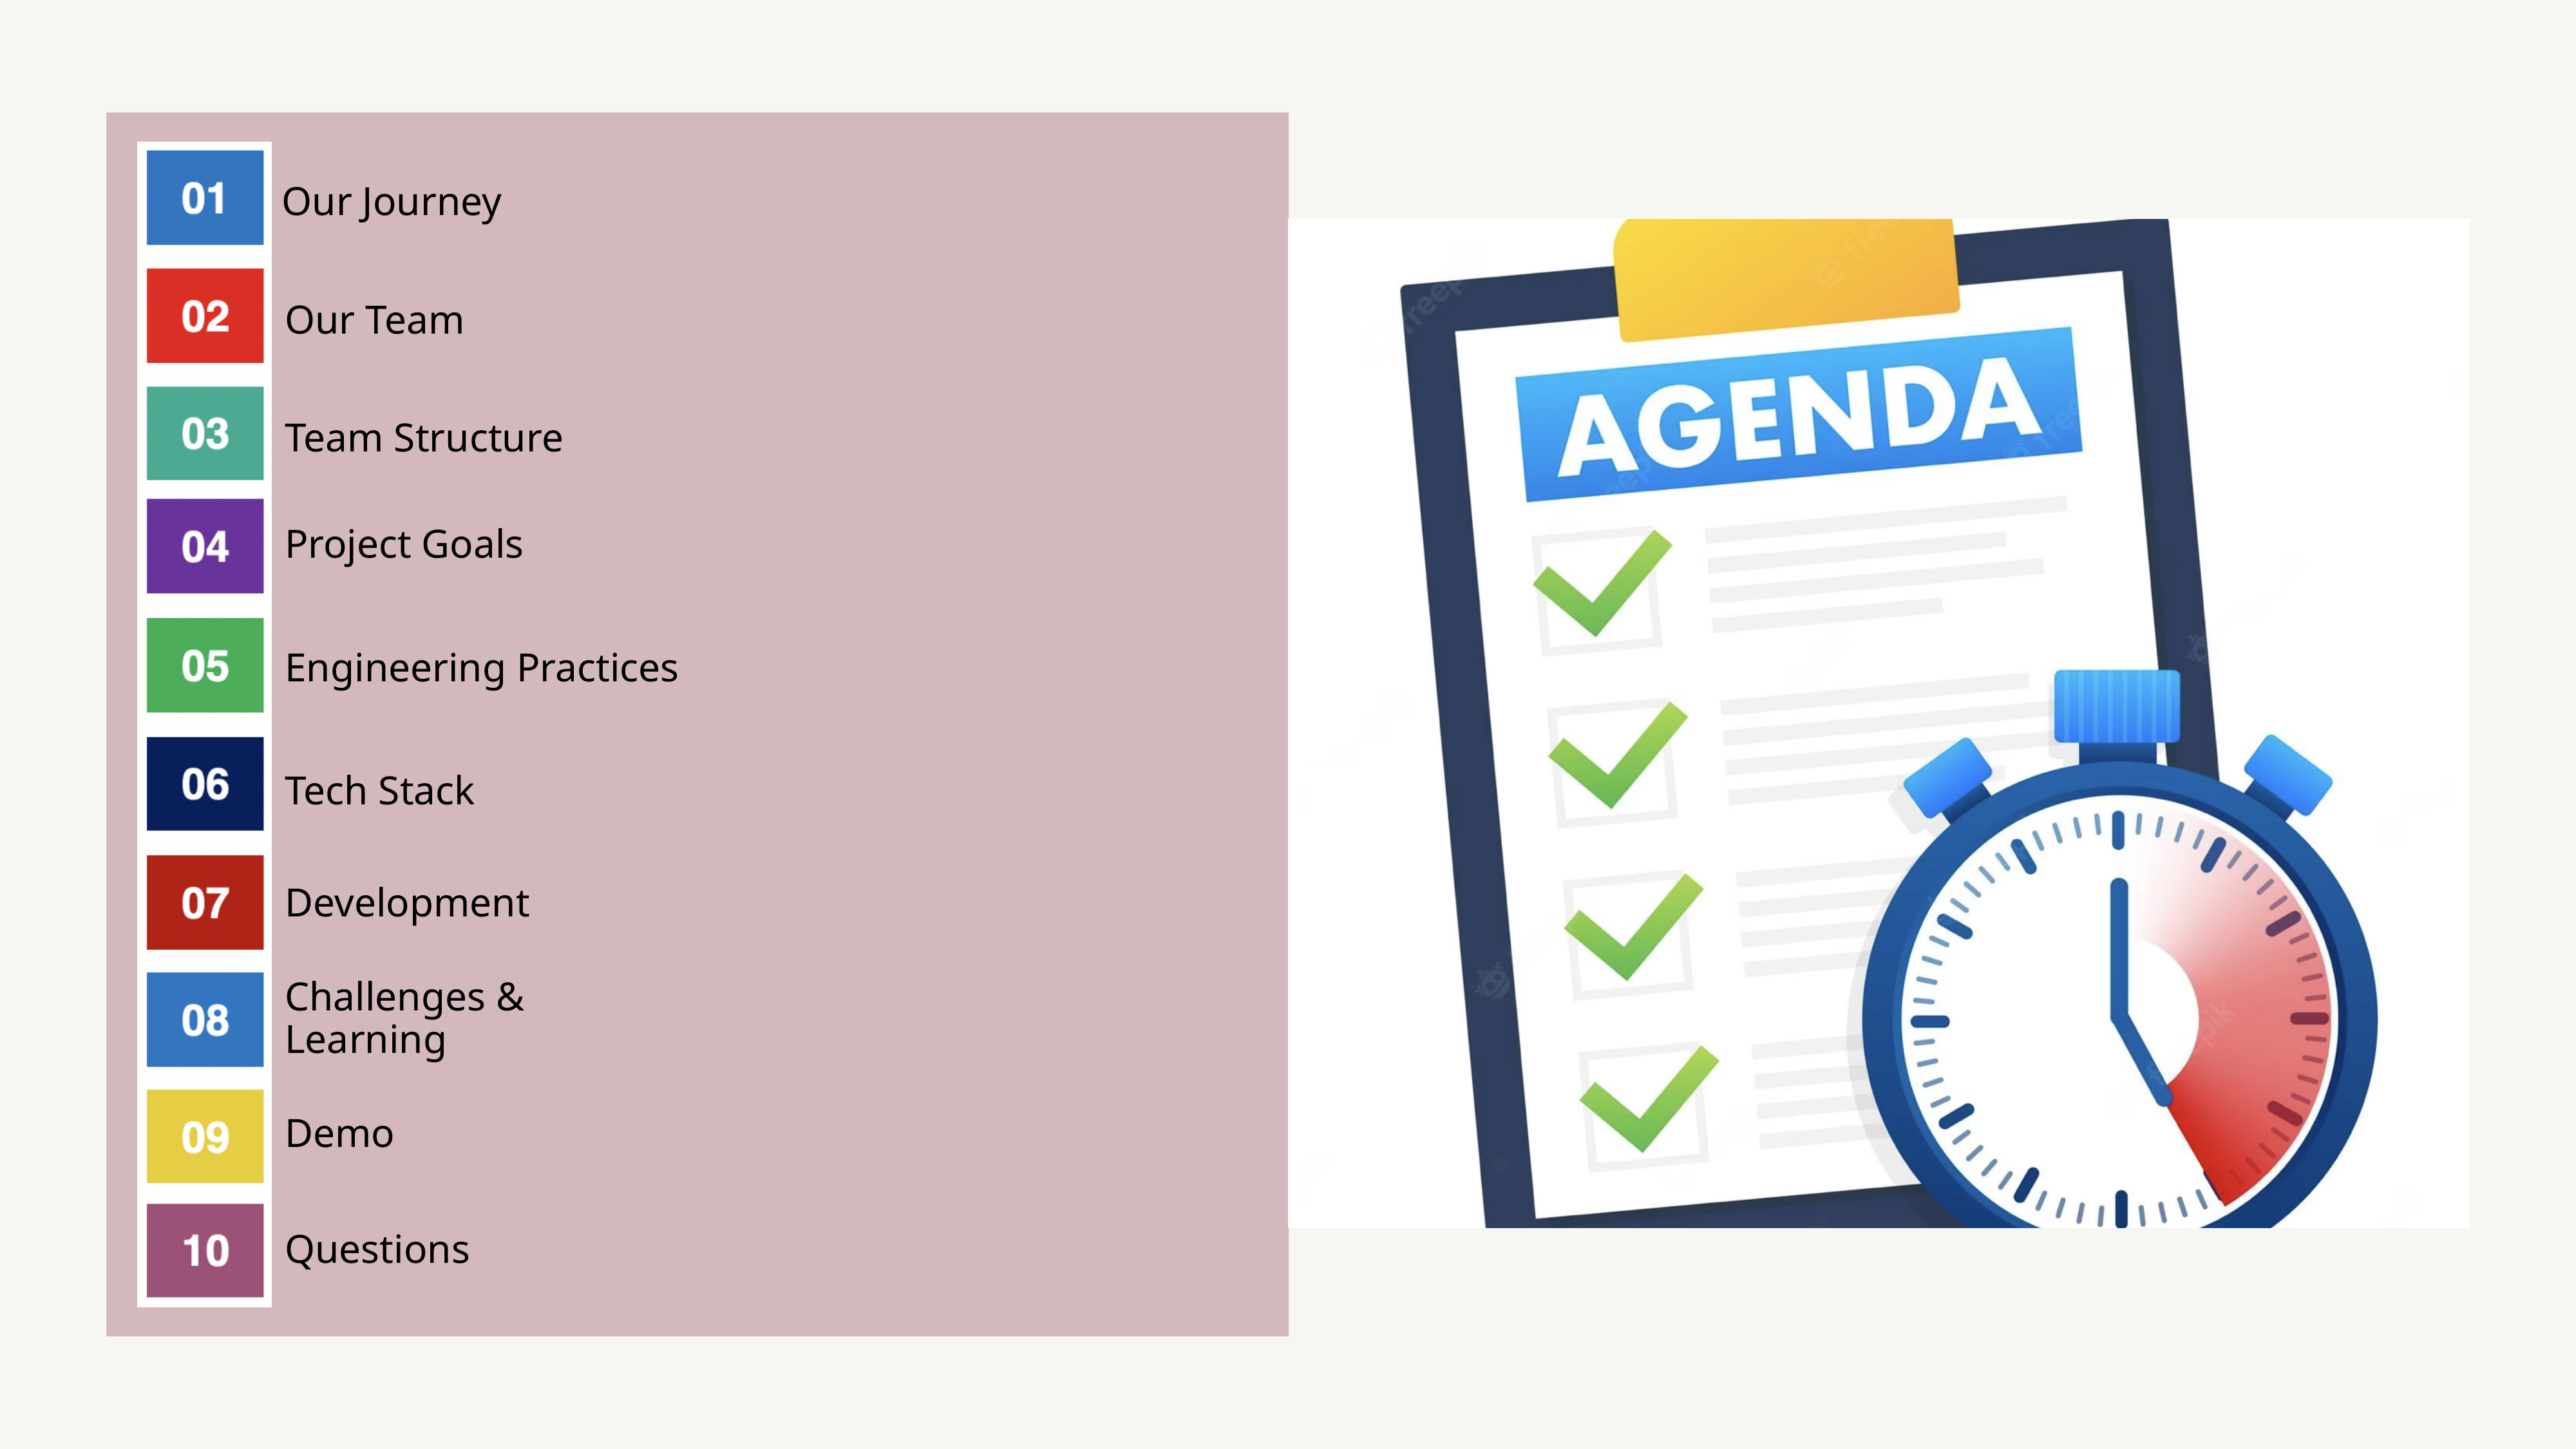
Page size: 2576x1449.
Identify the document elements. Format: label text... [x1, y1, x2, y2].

text_box Team Structure [279, 413, 692, 466]
text_box Our Team [279, 295, 692, 347]
text_box Questions [279, 1224, 692, 1276]
picture [1287, 219, 2470, 1229]
text_box Challenges & Learning [279, 972, 692, 1066]
text_box Project Goals [279, 520, 692, 572]
text_box Development [279, 878, 692, 930]
text_box Engineering Practices [279, 643, 692, 695]
text_box Our Journey [277, 176, 729, 229]
text_box Tech Stack [279, 766, 692, 818]
picture [137, 142, 272, 1307]
text_box Demo [279, 1109, 692, 1161]
